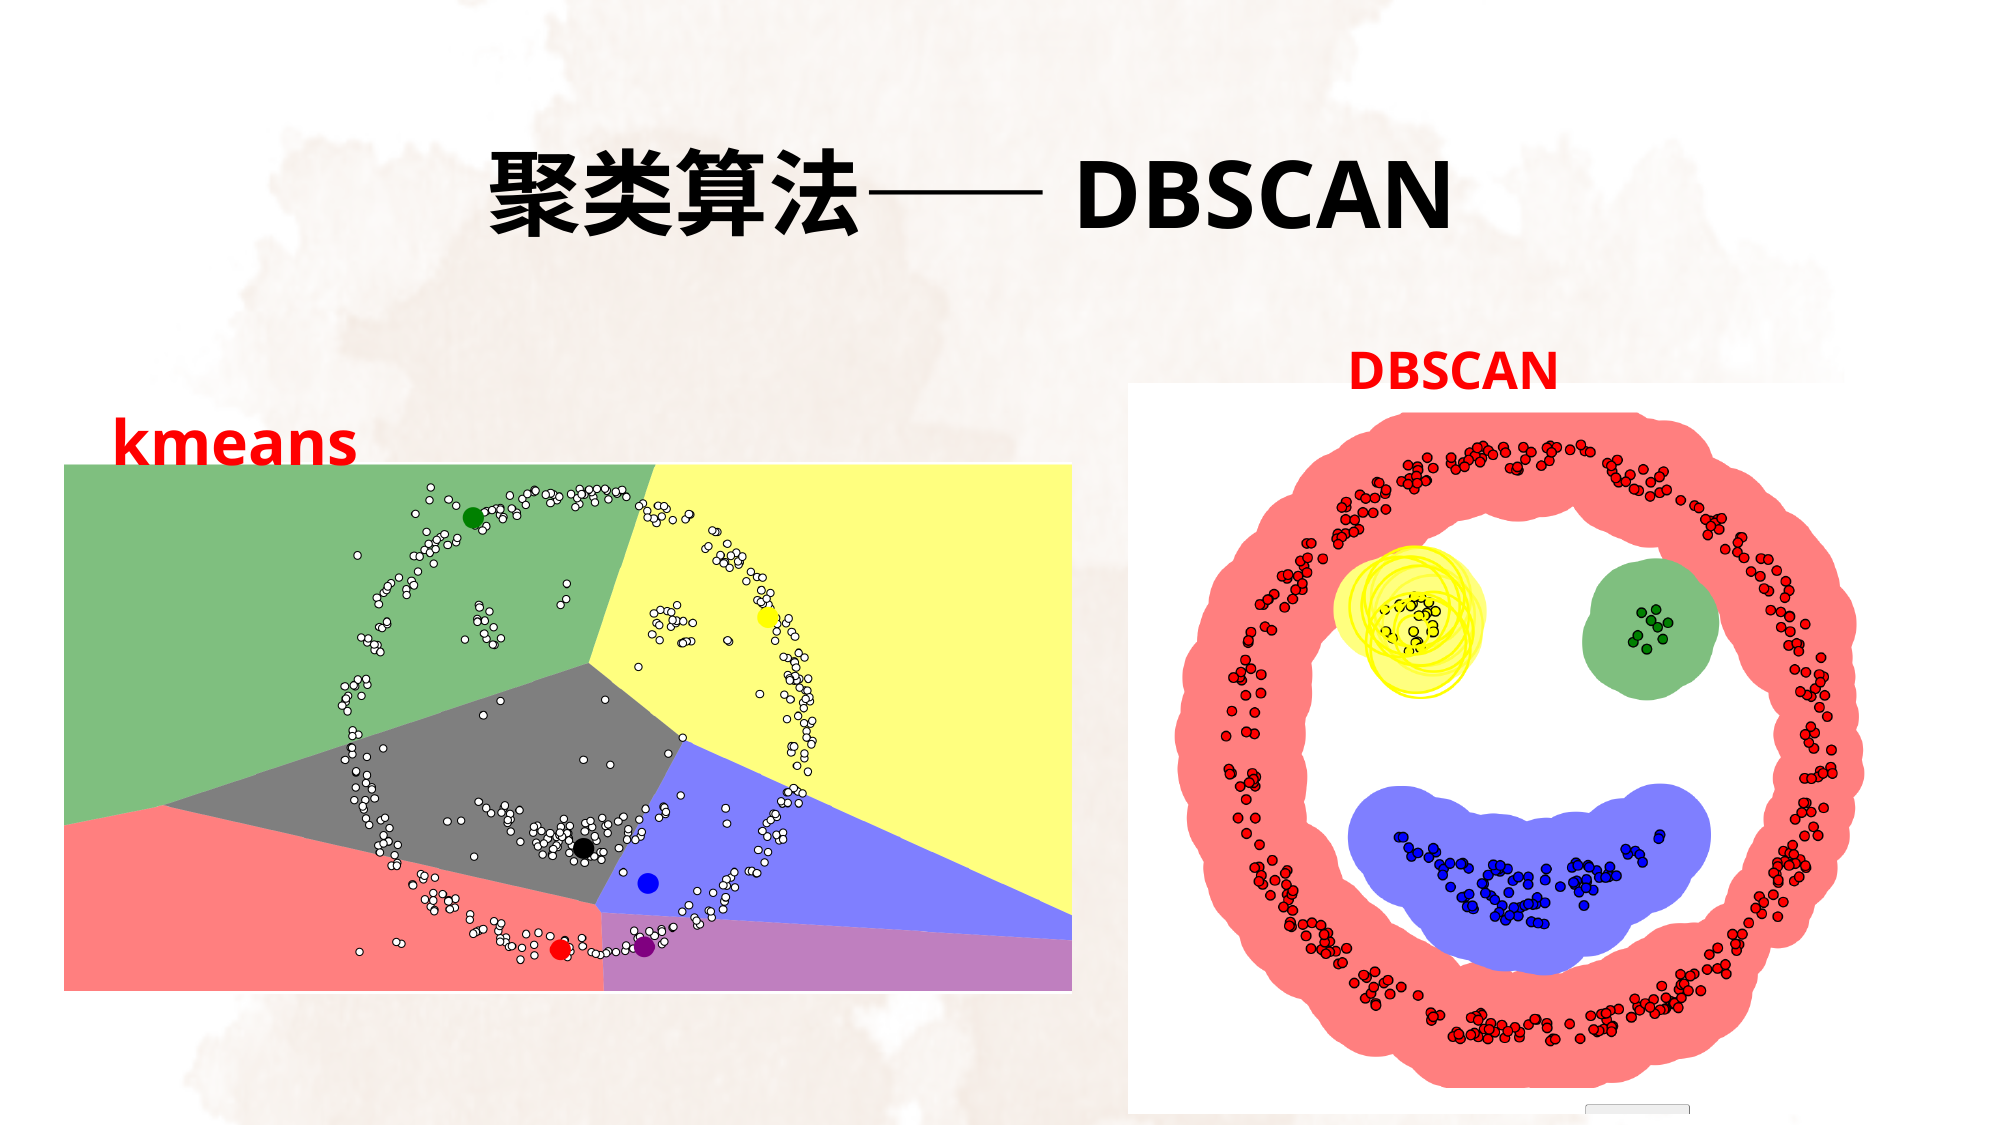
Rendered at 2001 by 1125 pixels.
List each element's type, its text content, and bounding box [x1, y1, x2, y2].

text_box kmeans [97, 395, 149, 462]
picture [64, 0, 1937, 1125]
